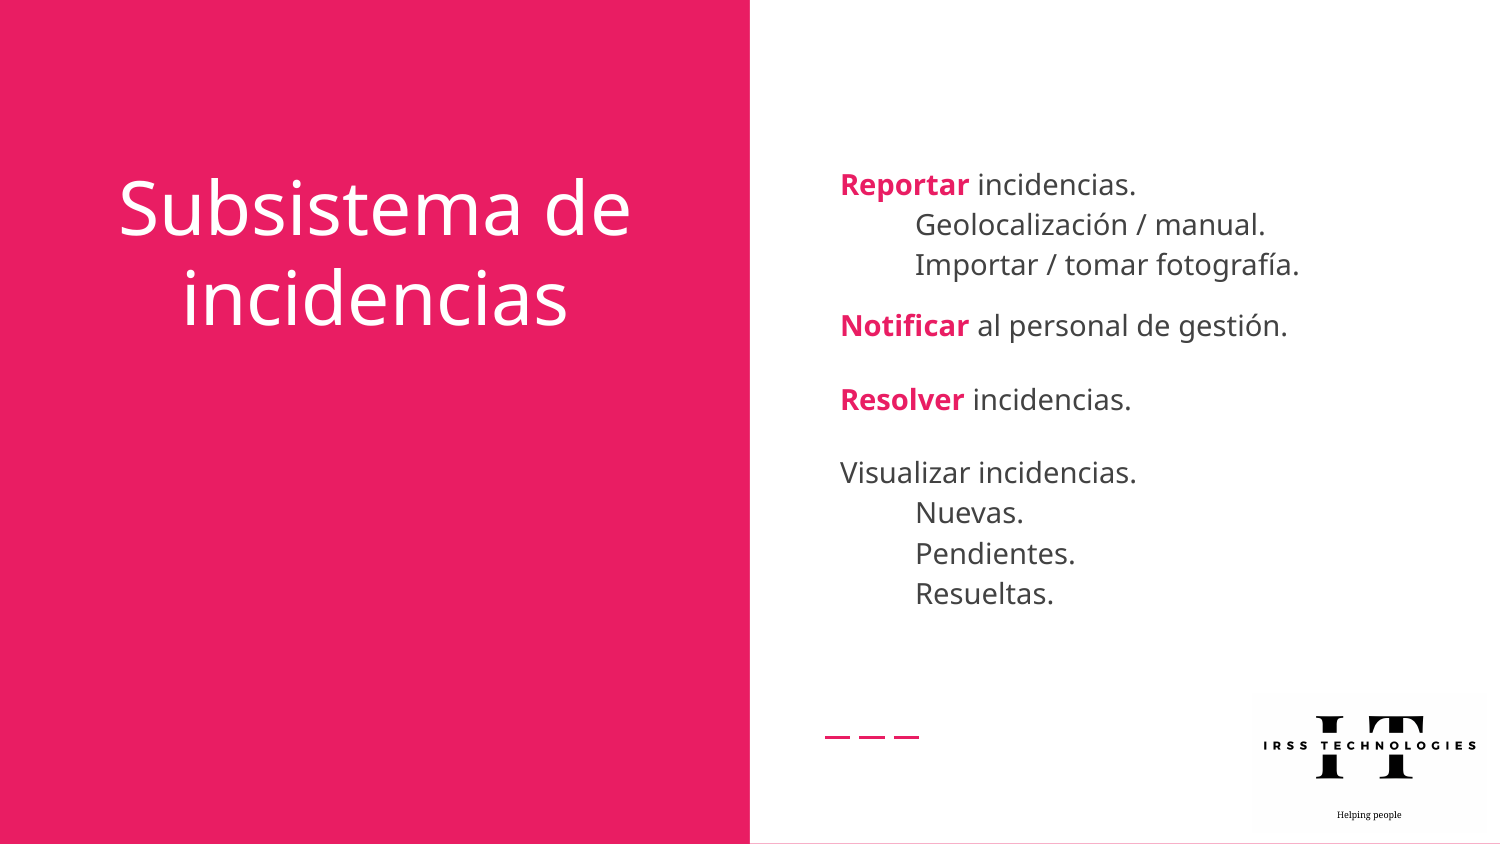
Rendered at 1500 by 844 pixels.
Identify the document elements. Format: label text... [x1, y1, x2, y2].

picture [1251, 693, 1487, 833]
list Reportar incidencias. Geolocalización / manual. Importar / tomar fotografía. Notificar al personal de gestión. Resolver incidencias. Visualizar incidencias. Nuevas. Pendientes. Resueltas. [750, 118, 1500, 725]
title Subsistema de incidencias [43, 151, 708, 446]
